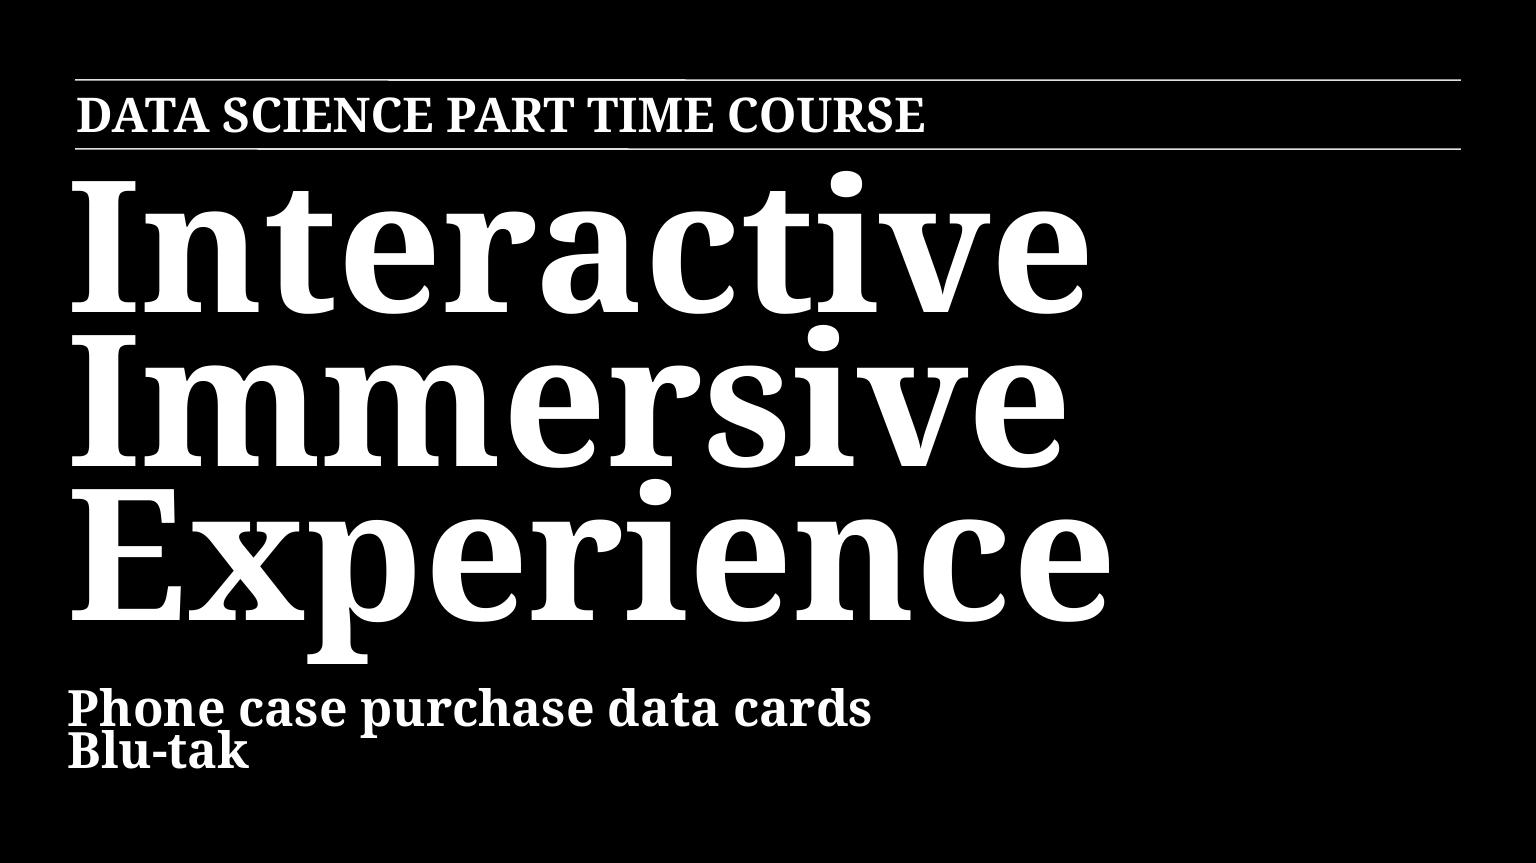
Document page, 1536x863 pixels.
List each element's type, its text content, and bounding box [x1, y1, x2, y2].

title Interactive Immersive Experience Phone case purchase data cards Blu-tak [56, 182, 1440, 823]
list DATA SCIENCE PART TIME COURSE [60, 80, 1112, 184]
